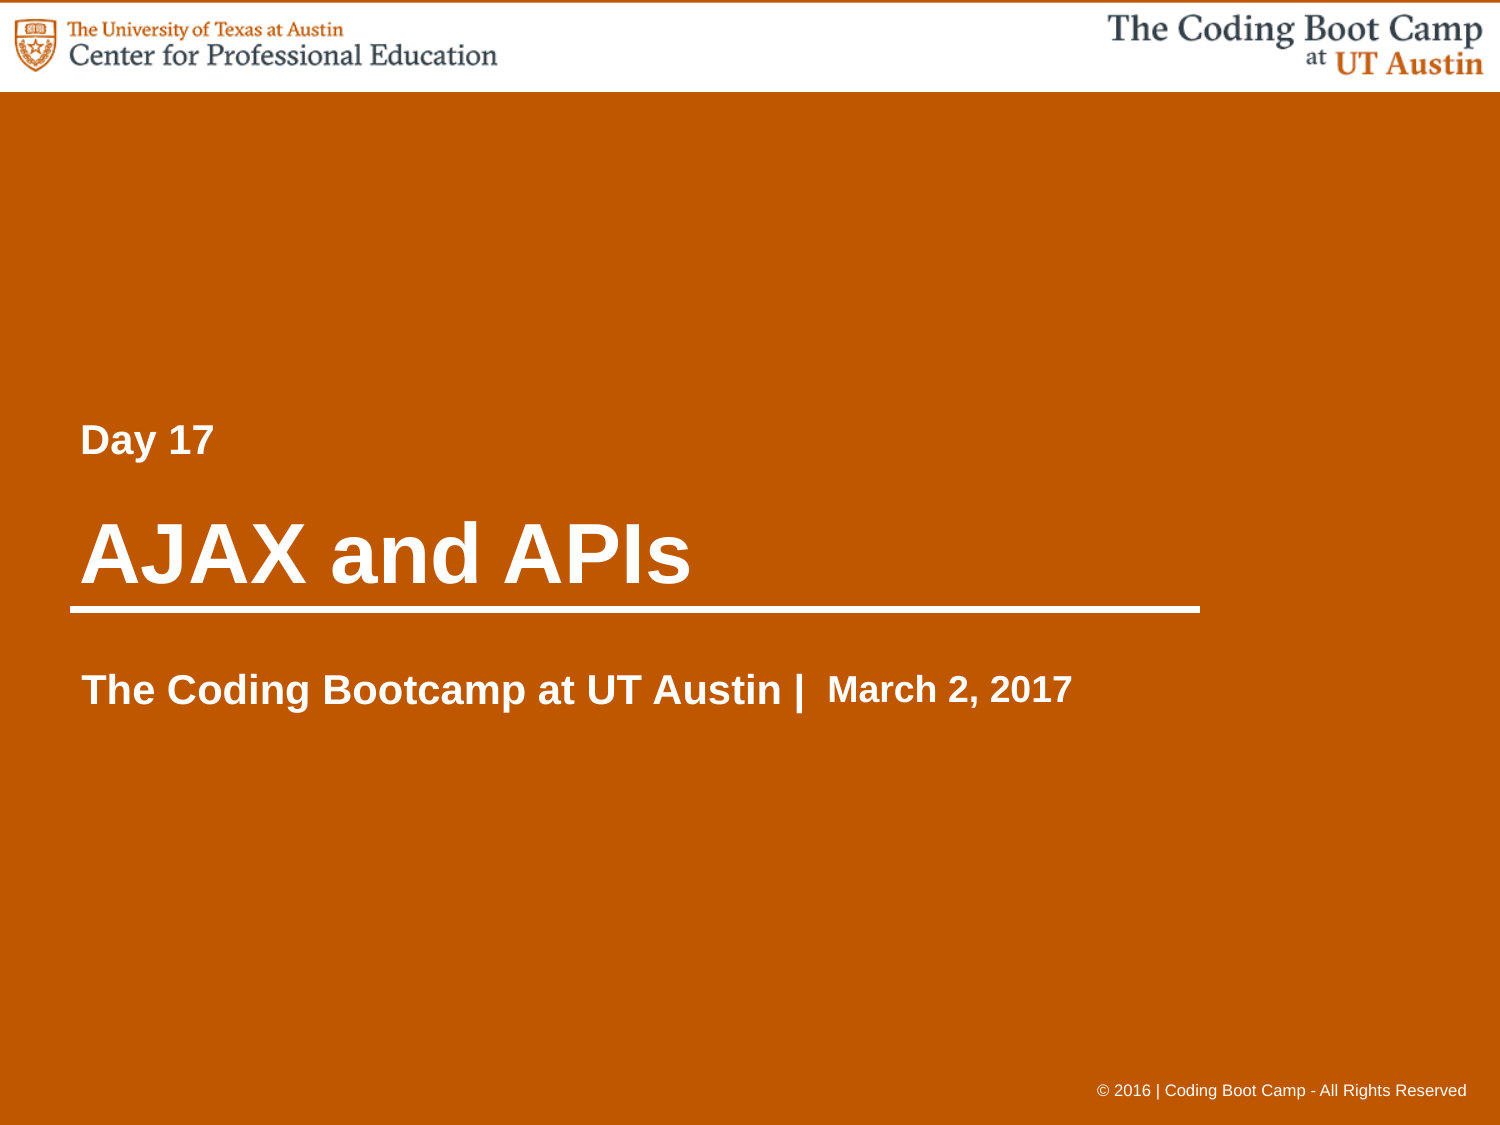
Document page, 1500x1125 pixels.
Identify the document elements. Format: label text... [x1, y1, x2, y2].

list March 2, 2017 [812, 662, 1185, 725]
title AJAX and APIs [64, 484, 1415, 628]
list Day 17 [65, 410, 509, 474]
picture [0, 0, 1500, 92]
